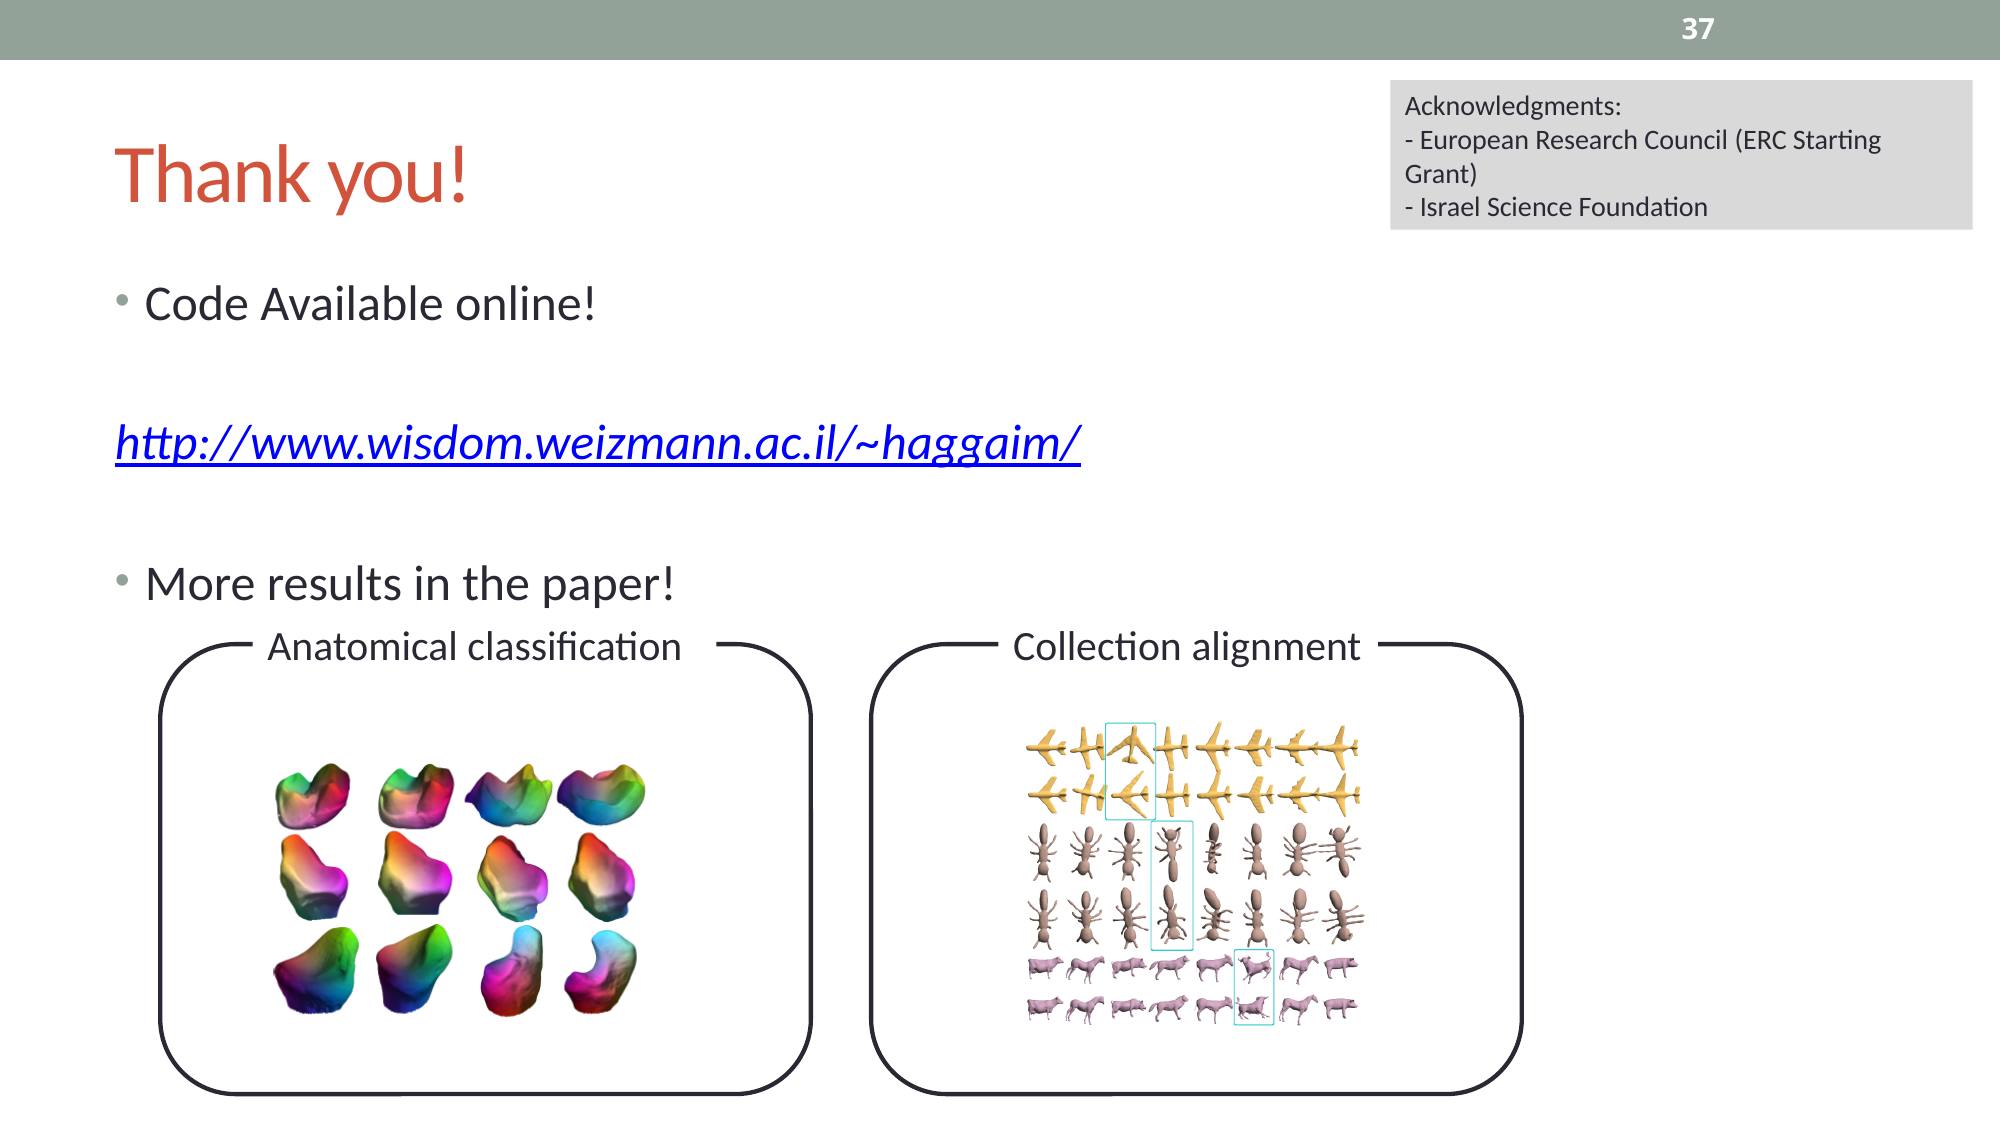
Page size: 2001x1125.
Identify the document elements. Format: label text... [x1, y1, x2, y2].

list Code Available online! http://www.wisdom.weizmann.ac.il/~haggaim/ More results in the paper! [99, 262, 1900, 1063]
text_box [870, 611, 1522, 1095]
title Thank you! [99, 87, 1900, 250]
text_box Acknowledgments: - European Research Council (ERC Starting Grant) - Israel Science Foundation [1388, 78, 1975, 232]
slide_number 37 [1666, 3, 1900, 57]
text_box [159, 611, 812, 1095]
